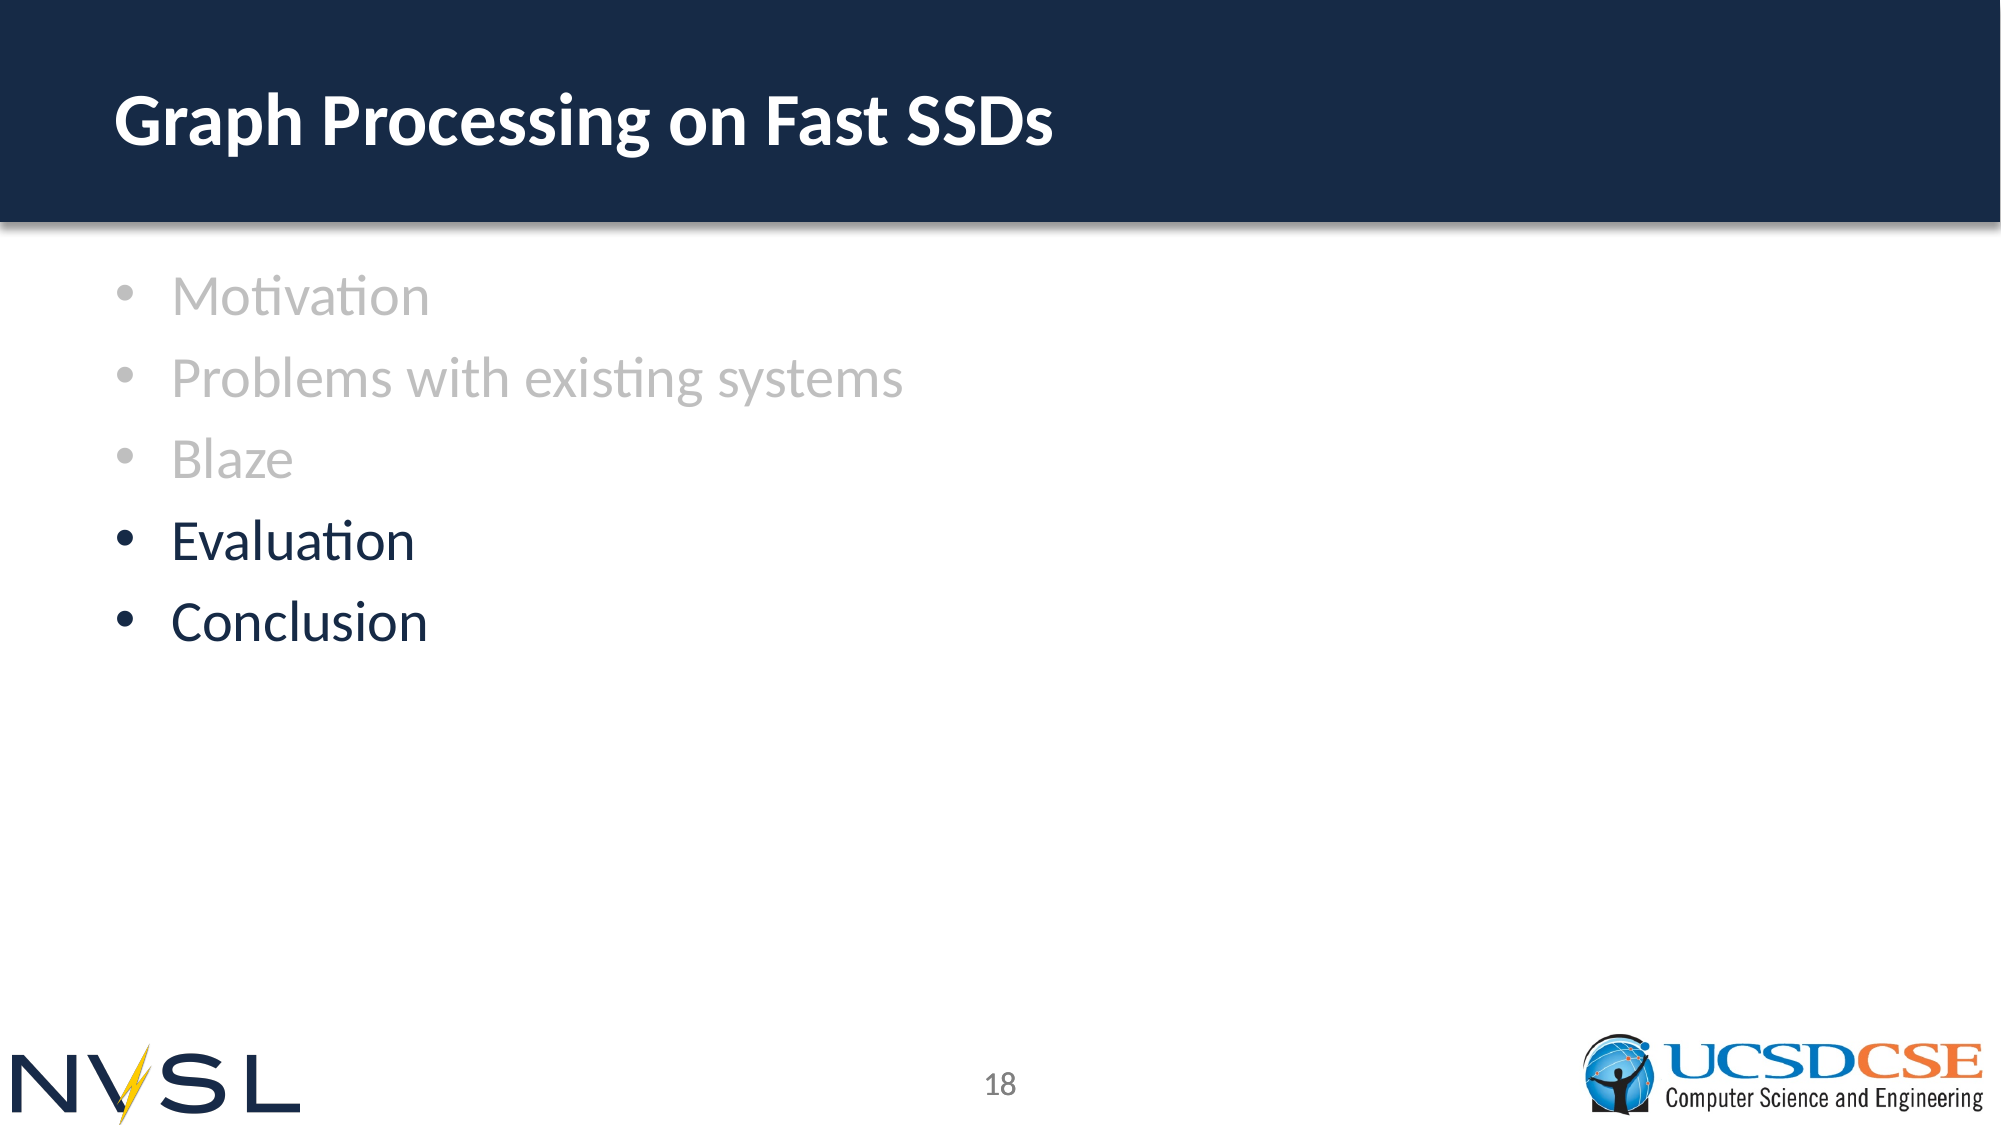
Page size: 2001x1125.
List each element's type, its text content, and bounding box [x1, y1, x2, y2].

list Motivation Problems with existing systems Blaze Evaluation Conclusion [99, 249, 1900, 1113]
picture [12, 1042, 300, 1125]
picture [1570, 1025, 2000, 1125]
title Graph Processing on Fast SSDs [99, 9, 1900, 222]
